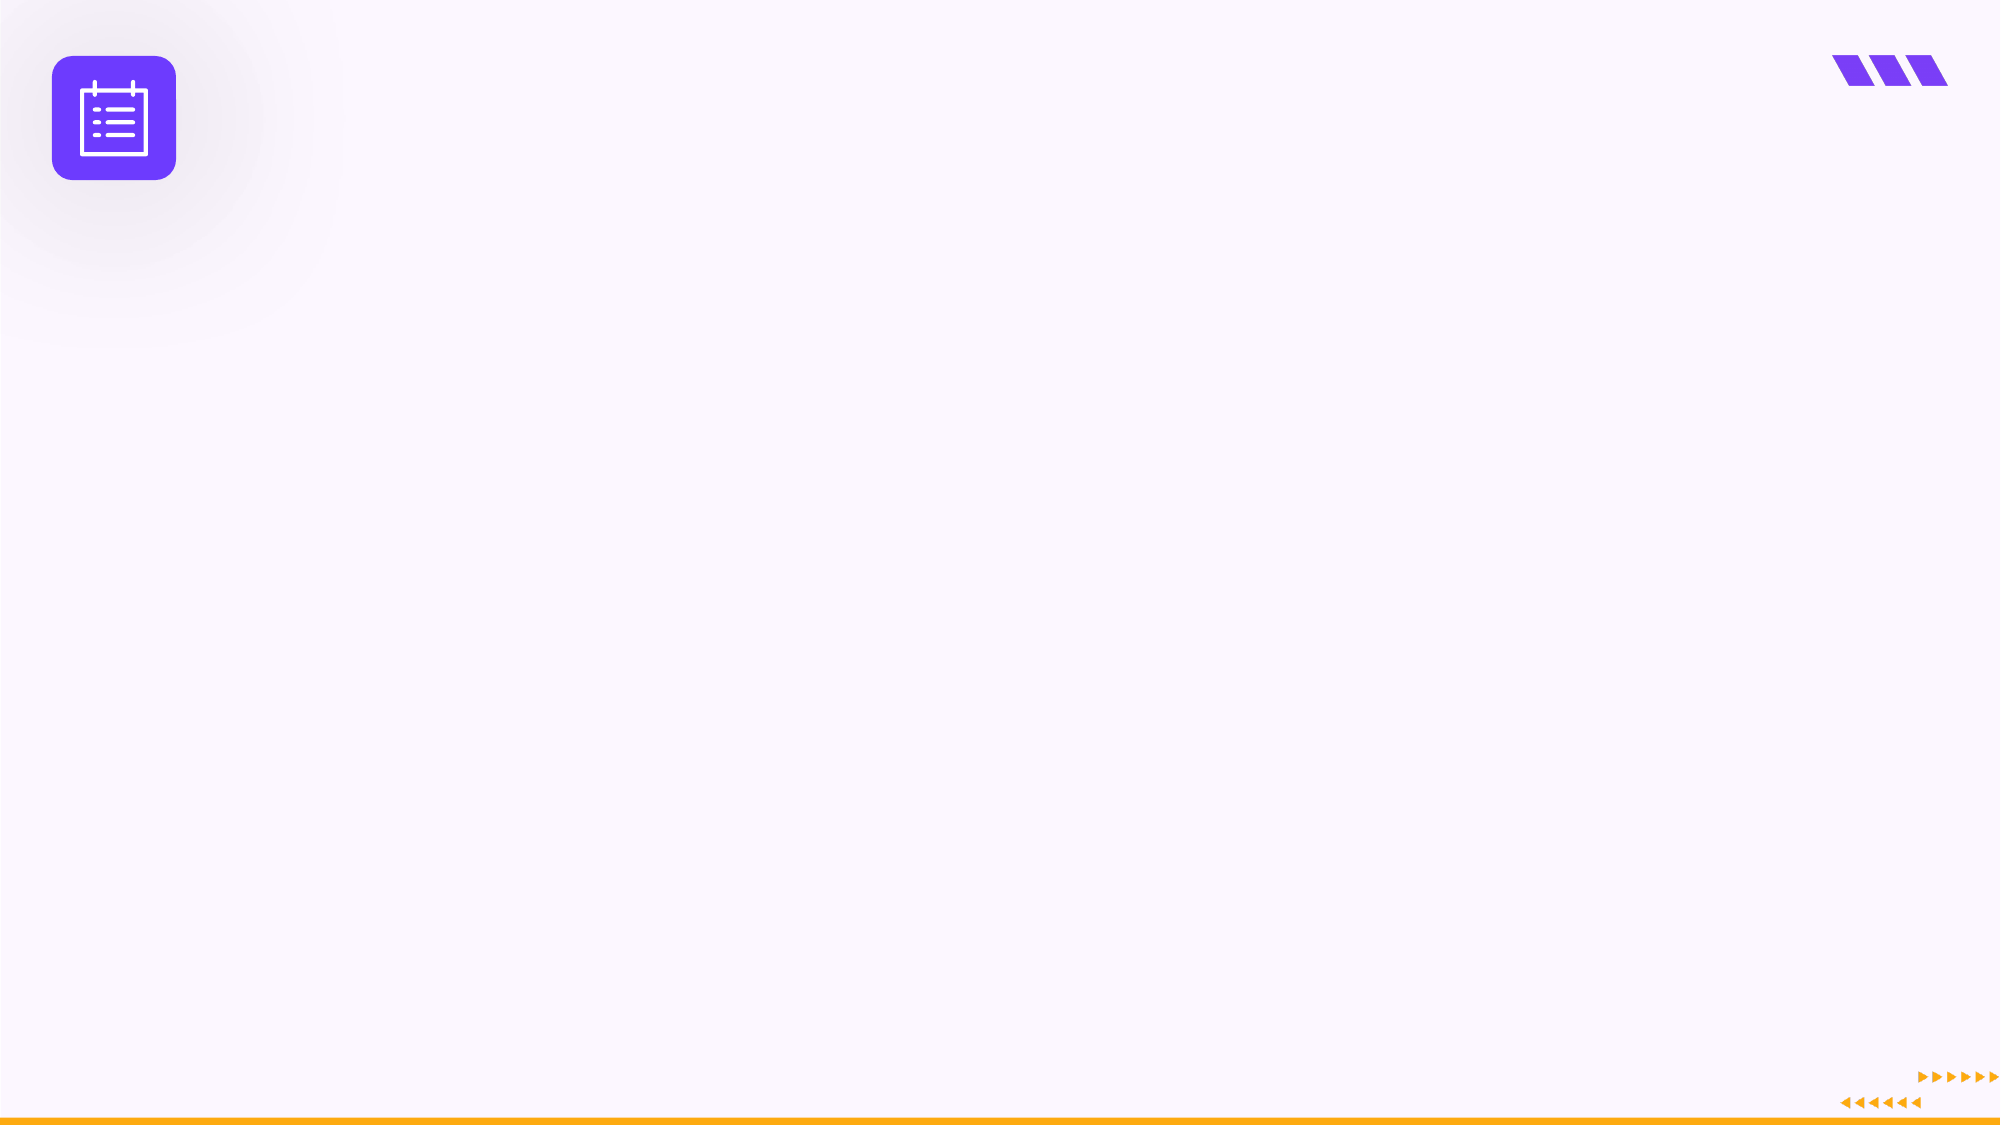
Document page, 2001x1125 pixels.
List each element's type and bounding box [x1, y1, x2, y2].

picture [1840, 1070, 1999, 1109]
picture [1832, 55, 1948, 86]
